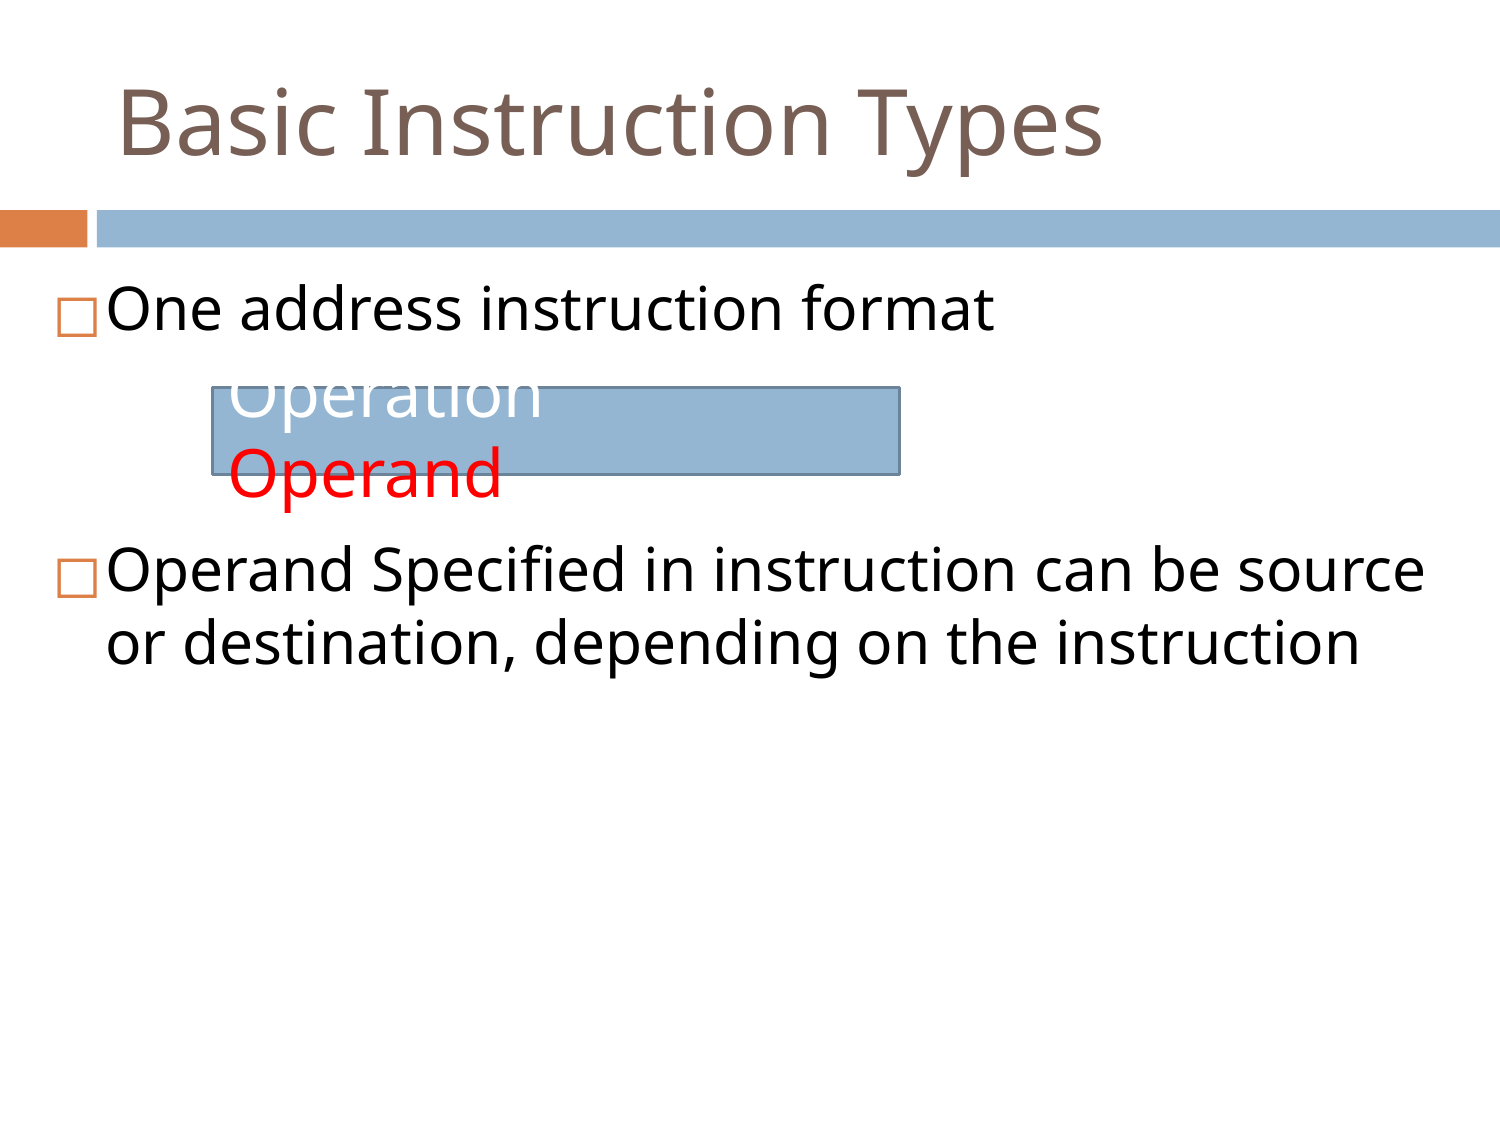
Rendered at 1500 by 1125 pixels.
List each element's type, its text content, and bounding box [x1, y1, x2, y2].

text_box One address instruction format Operand Specified in instruction can be source or destination, depending on the instruction [37, 262, 1500, 1005]
text_box Operation Operand [212, 387, 900, 475]
title Basic Instruction Types [100, 37, 1438, 200]
